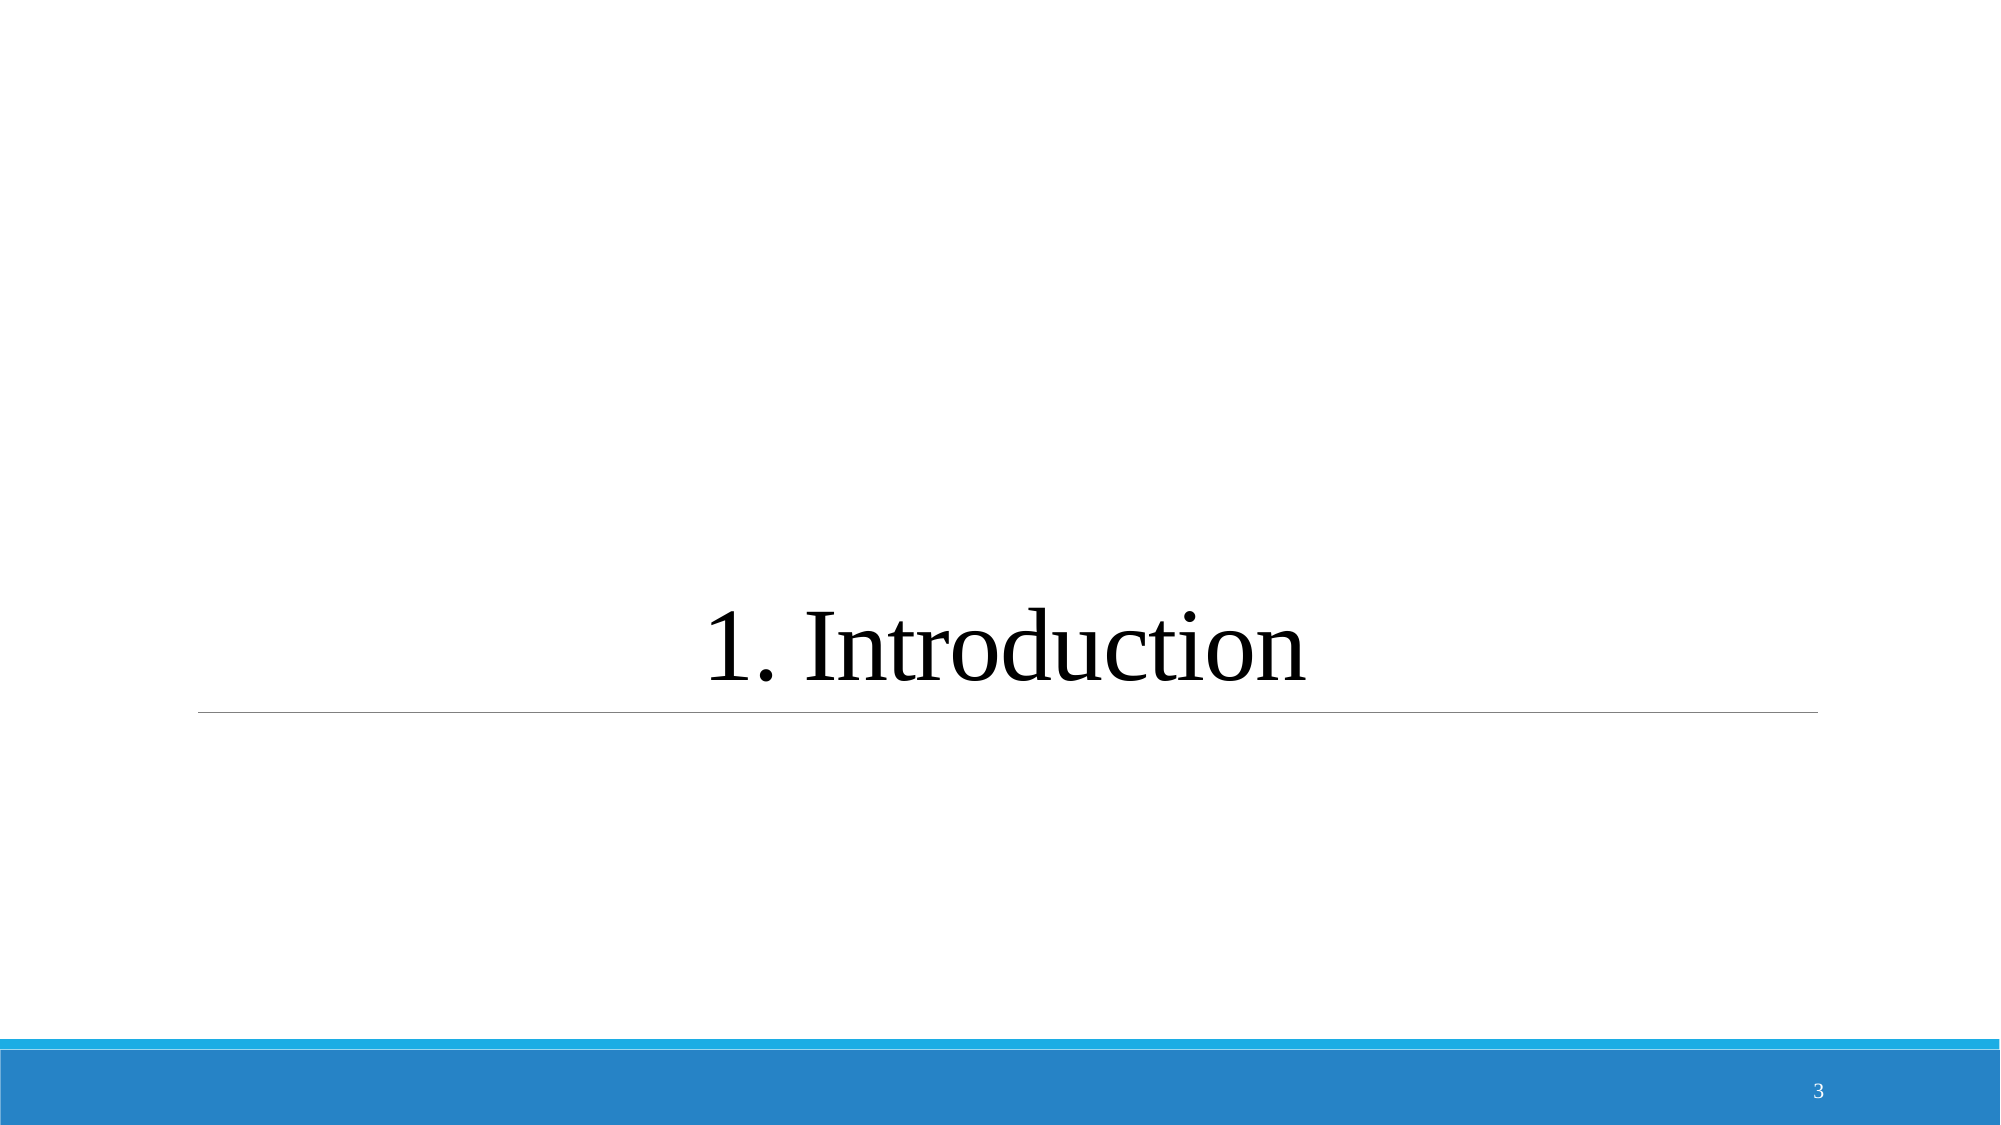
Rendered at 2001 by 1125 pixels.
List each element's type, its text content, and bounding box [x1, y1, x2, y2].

slide_number 3 [1624, 1059, 1840, 1120]
title 1. Introduction [180, 124, 1830, 710]
